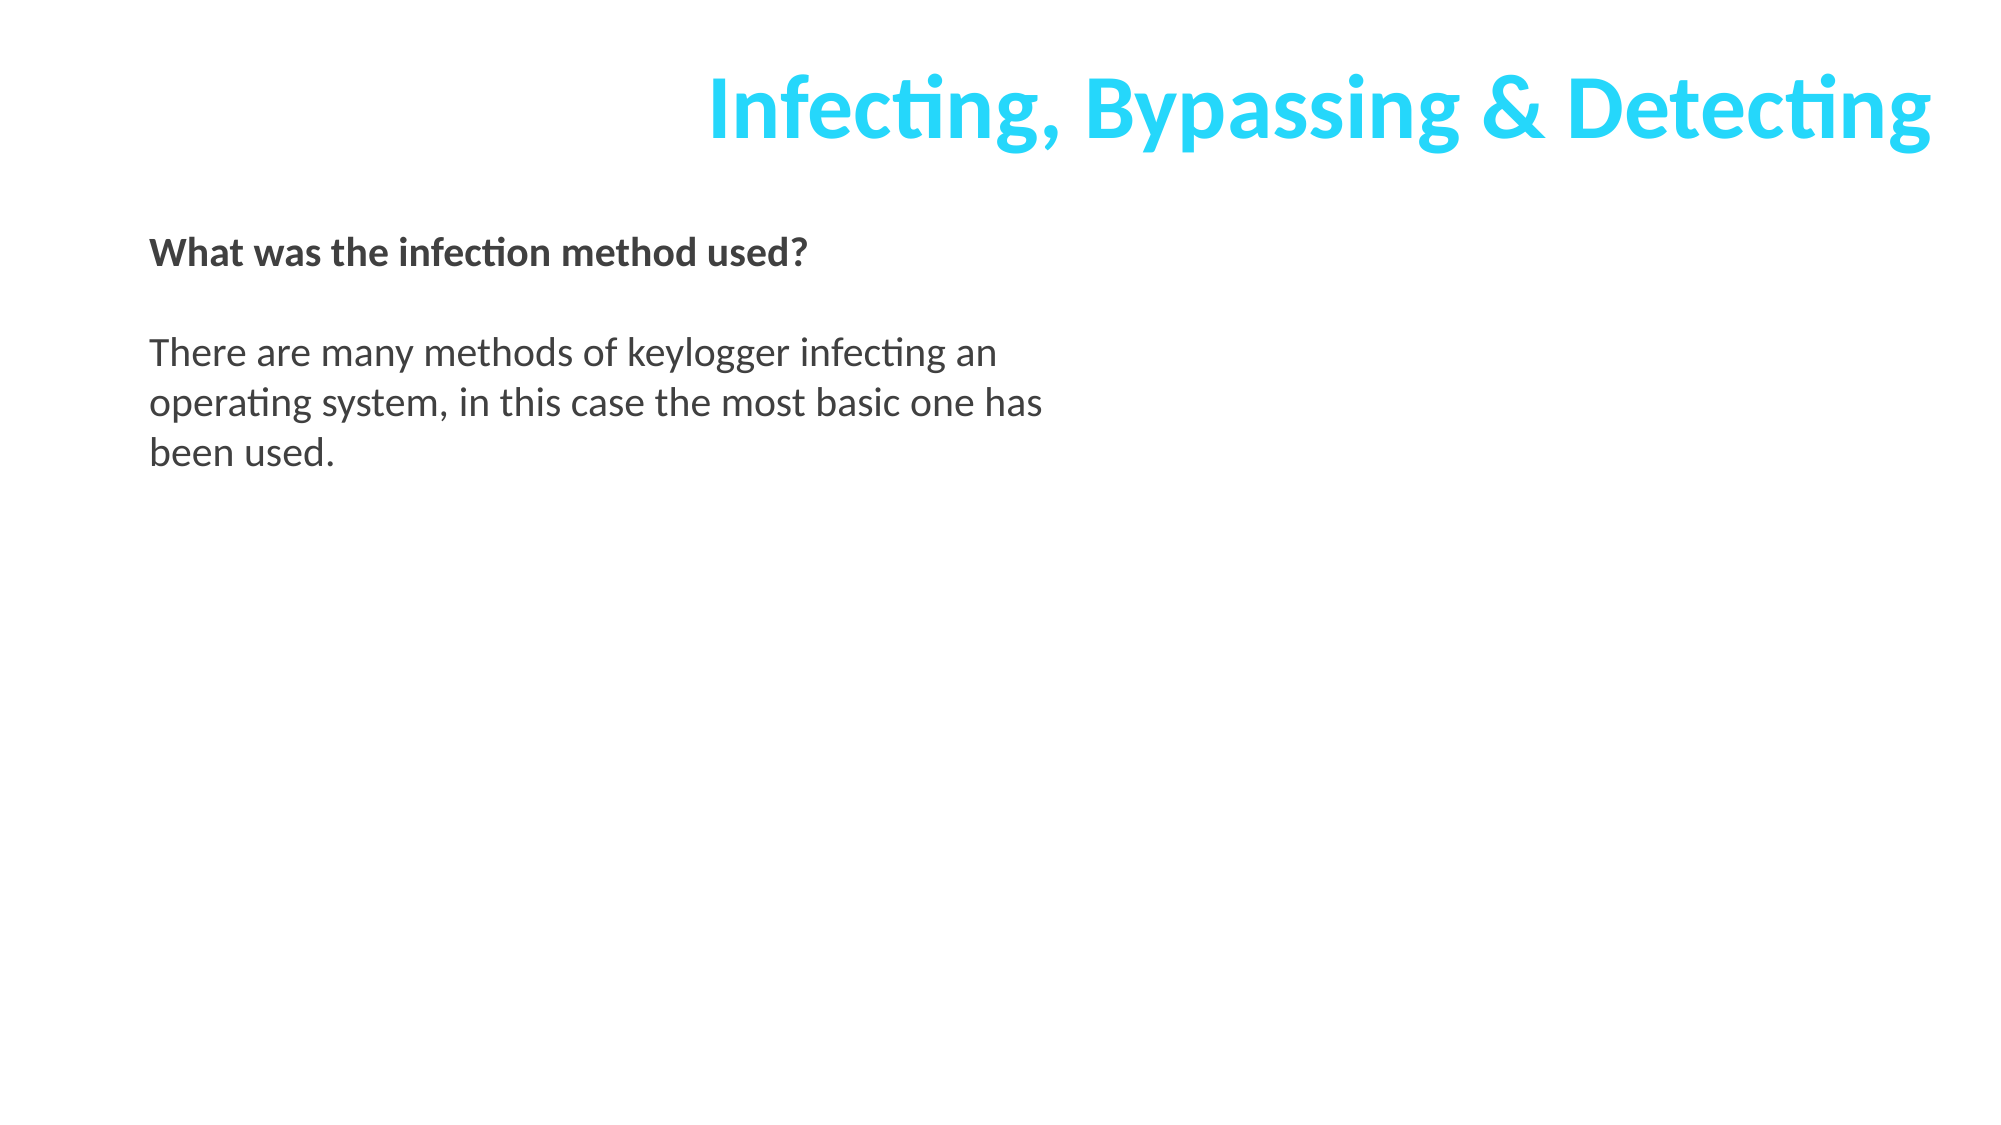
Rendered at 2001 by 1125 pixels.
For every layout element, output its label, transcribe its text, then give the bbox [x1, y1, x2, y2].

text_box Infecting, Bypassing & Detecting [701, 46, 1963, 157]
text_box What was the infection method used? There are many methods of keylogger infecting an operating system, in this case the most basic one has been used. [134, 217, 1060, 583]
